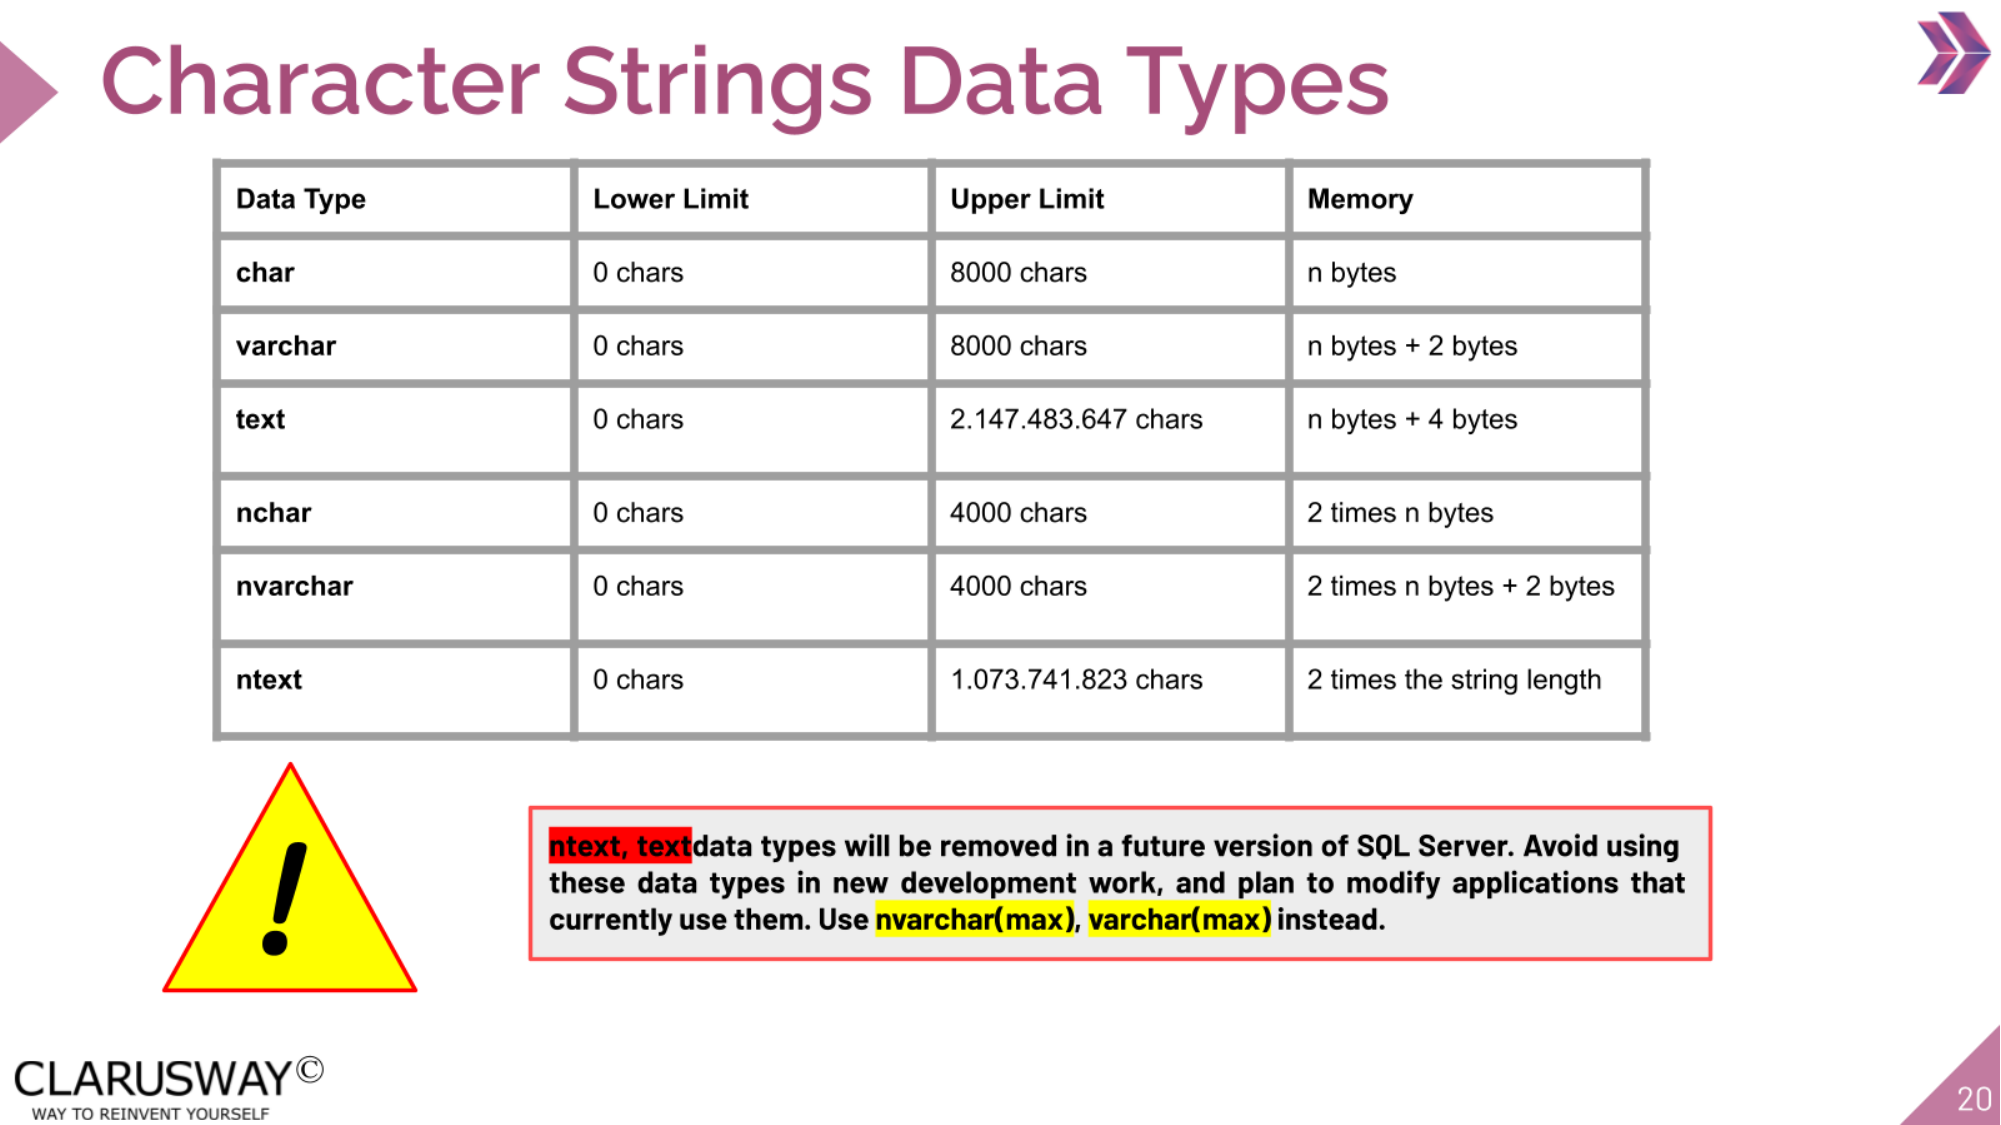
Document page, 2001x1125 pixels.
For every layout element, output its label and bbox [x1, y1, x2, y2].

list [0, 0, 2000, 1125]
